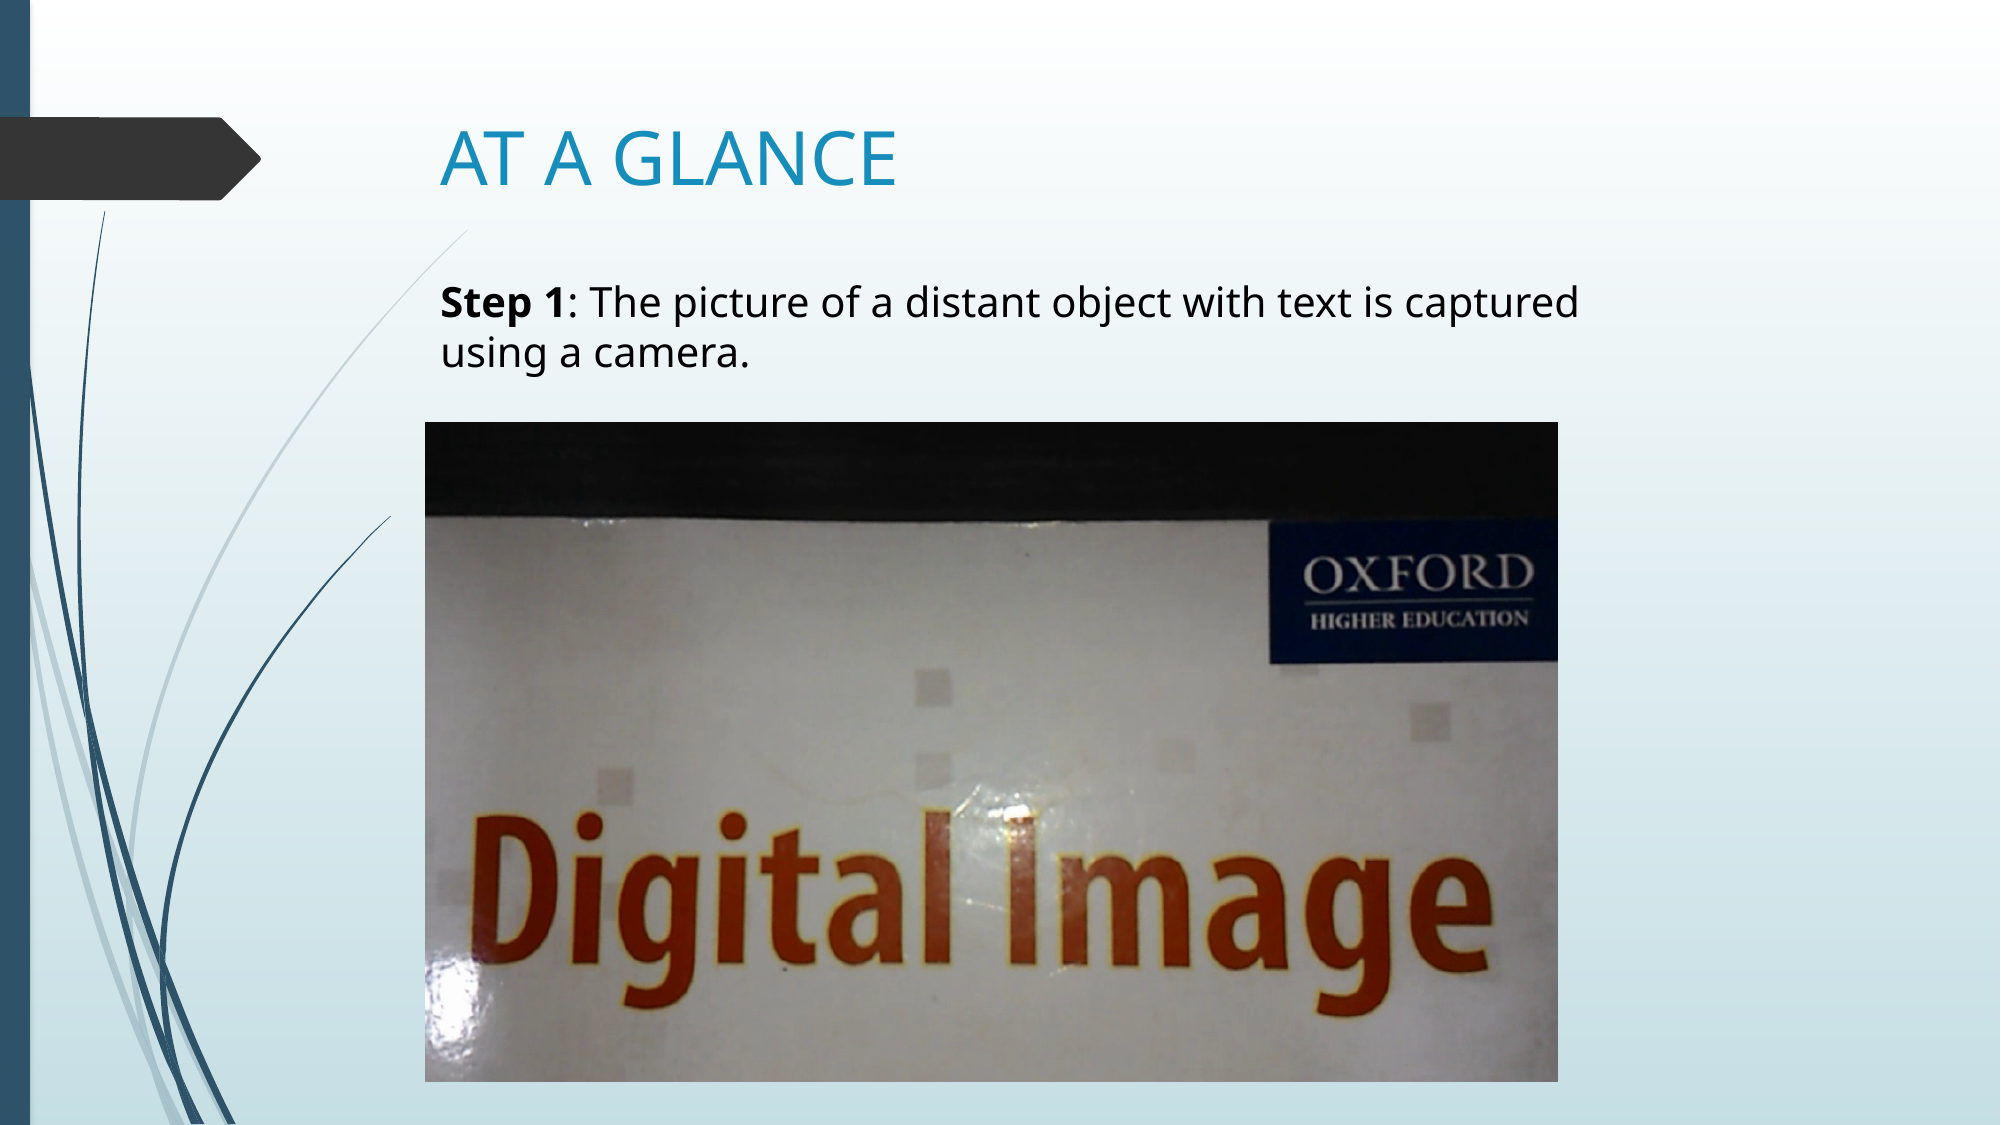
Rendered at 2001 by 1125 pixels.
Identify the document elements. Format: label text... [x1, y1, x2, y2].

picture [425, 421, 1558, 1082]
text_box Step 1: The picture of a distant object with text is captured using a camera. [425, 267, 1705, 463]
title AT A GLANCE [425, 102, 1888, 313]
